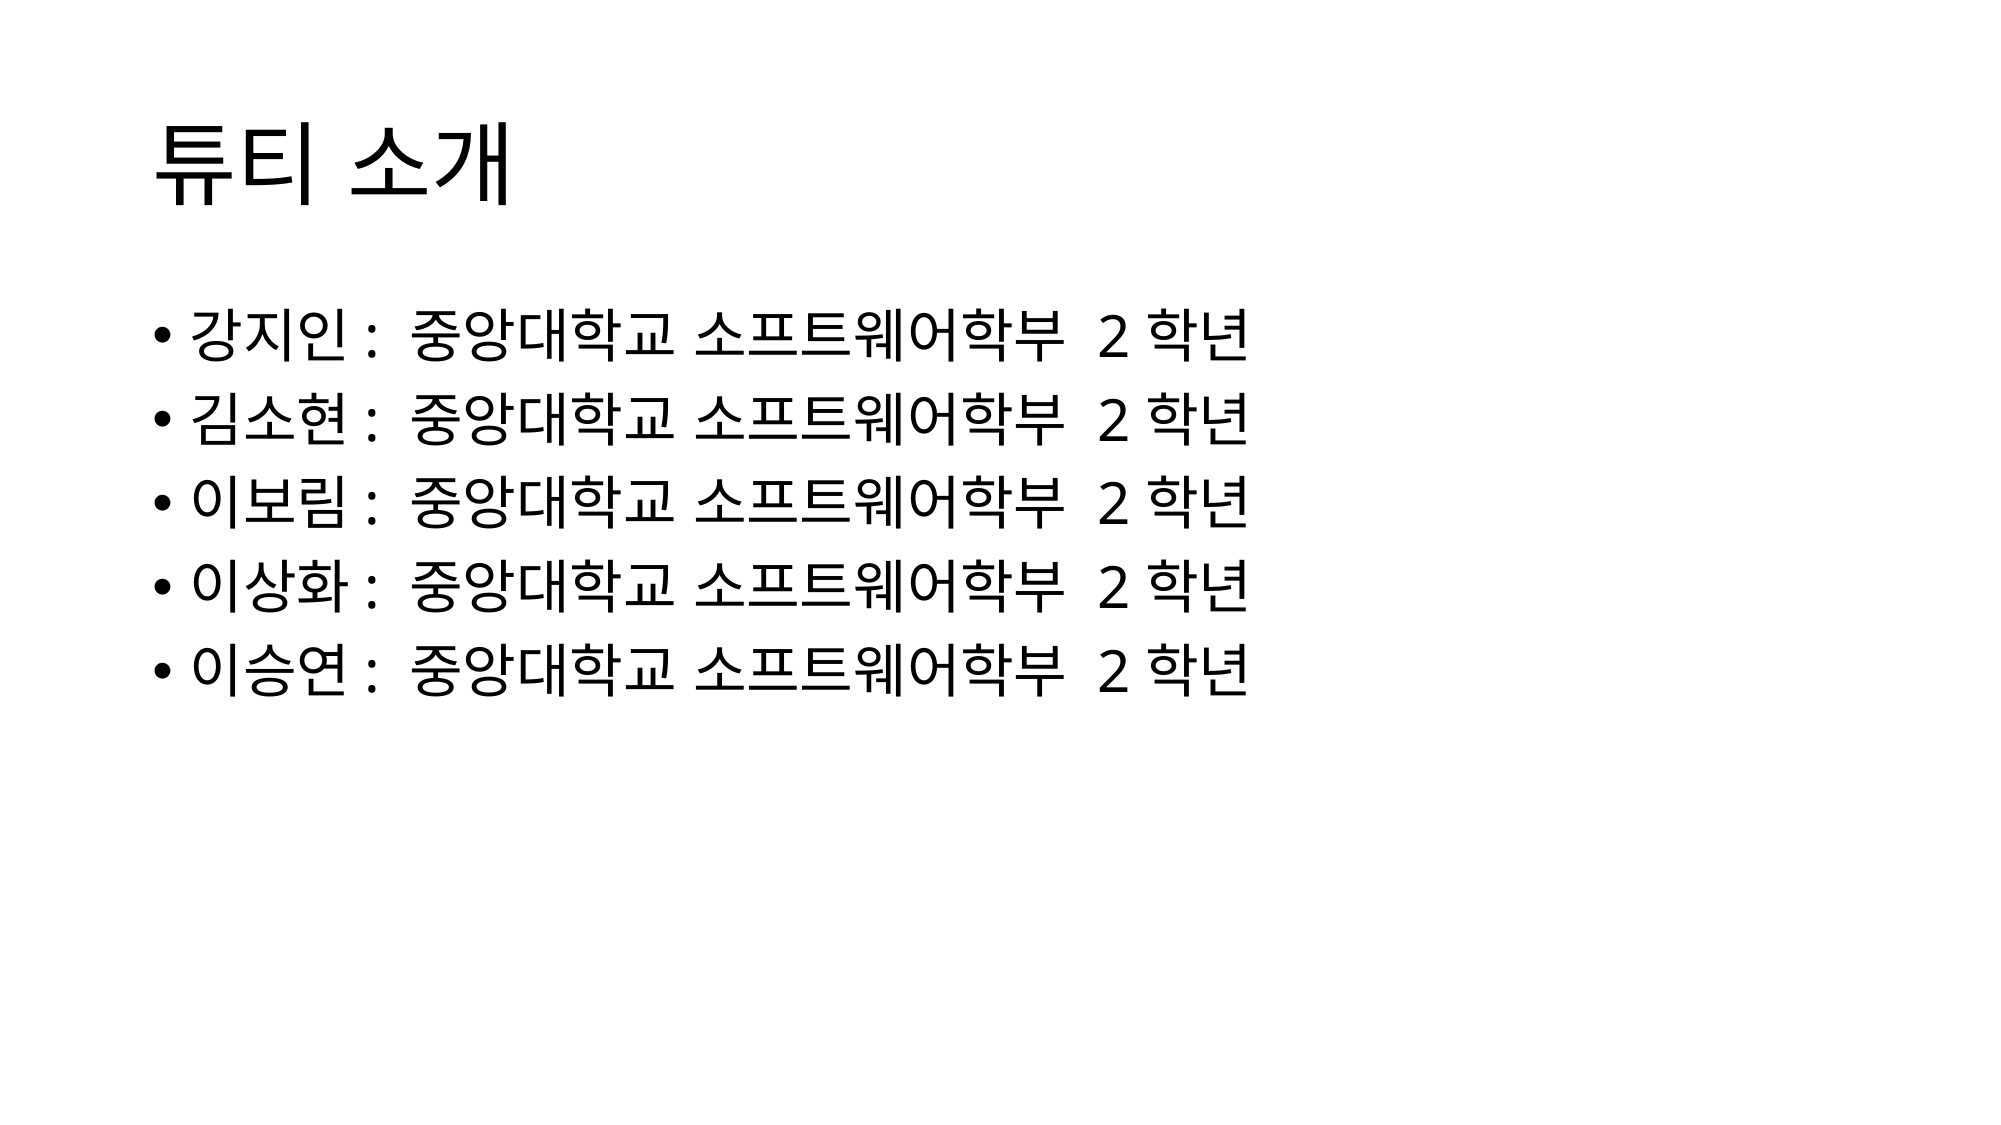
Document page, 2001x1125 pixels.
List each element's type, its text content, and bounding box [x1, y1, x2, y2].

title 튜티 소개 [137, 59, 1863, 278]
list 강지인: 중앙대학교 소프트웨어학부 2학년 김소현: 중앙대학교 소프트웨어학부 2학년 이보림: 중앙대학교 소프트웨어학부 2학년 이상화: 중앙대학교 소프트웨어학부 2학년 이승연: 중앙대학교 소프트웨어학부 2학년 [137, 299, 1863, 1014]
